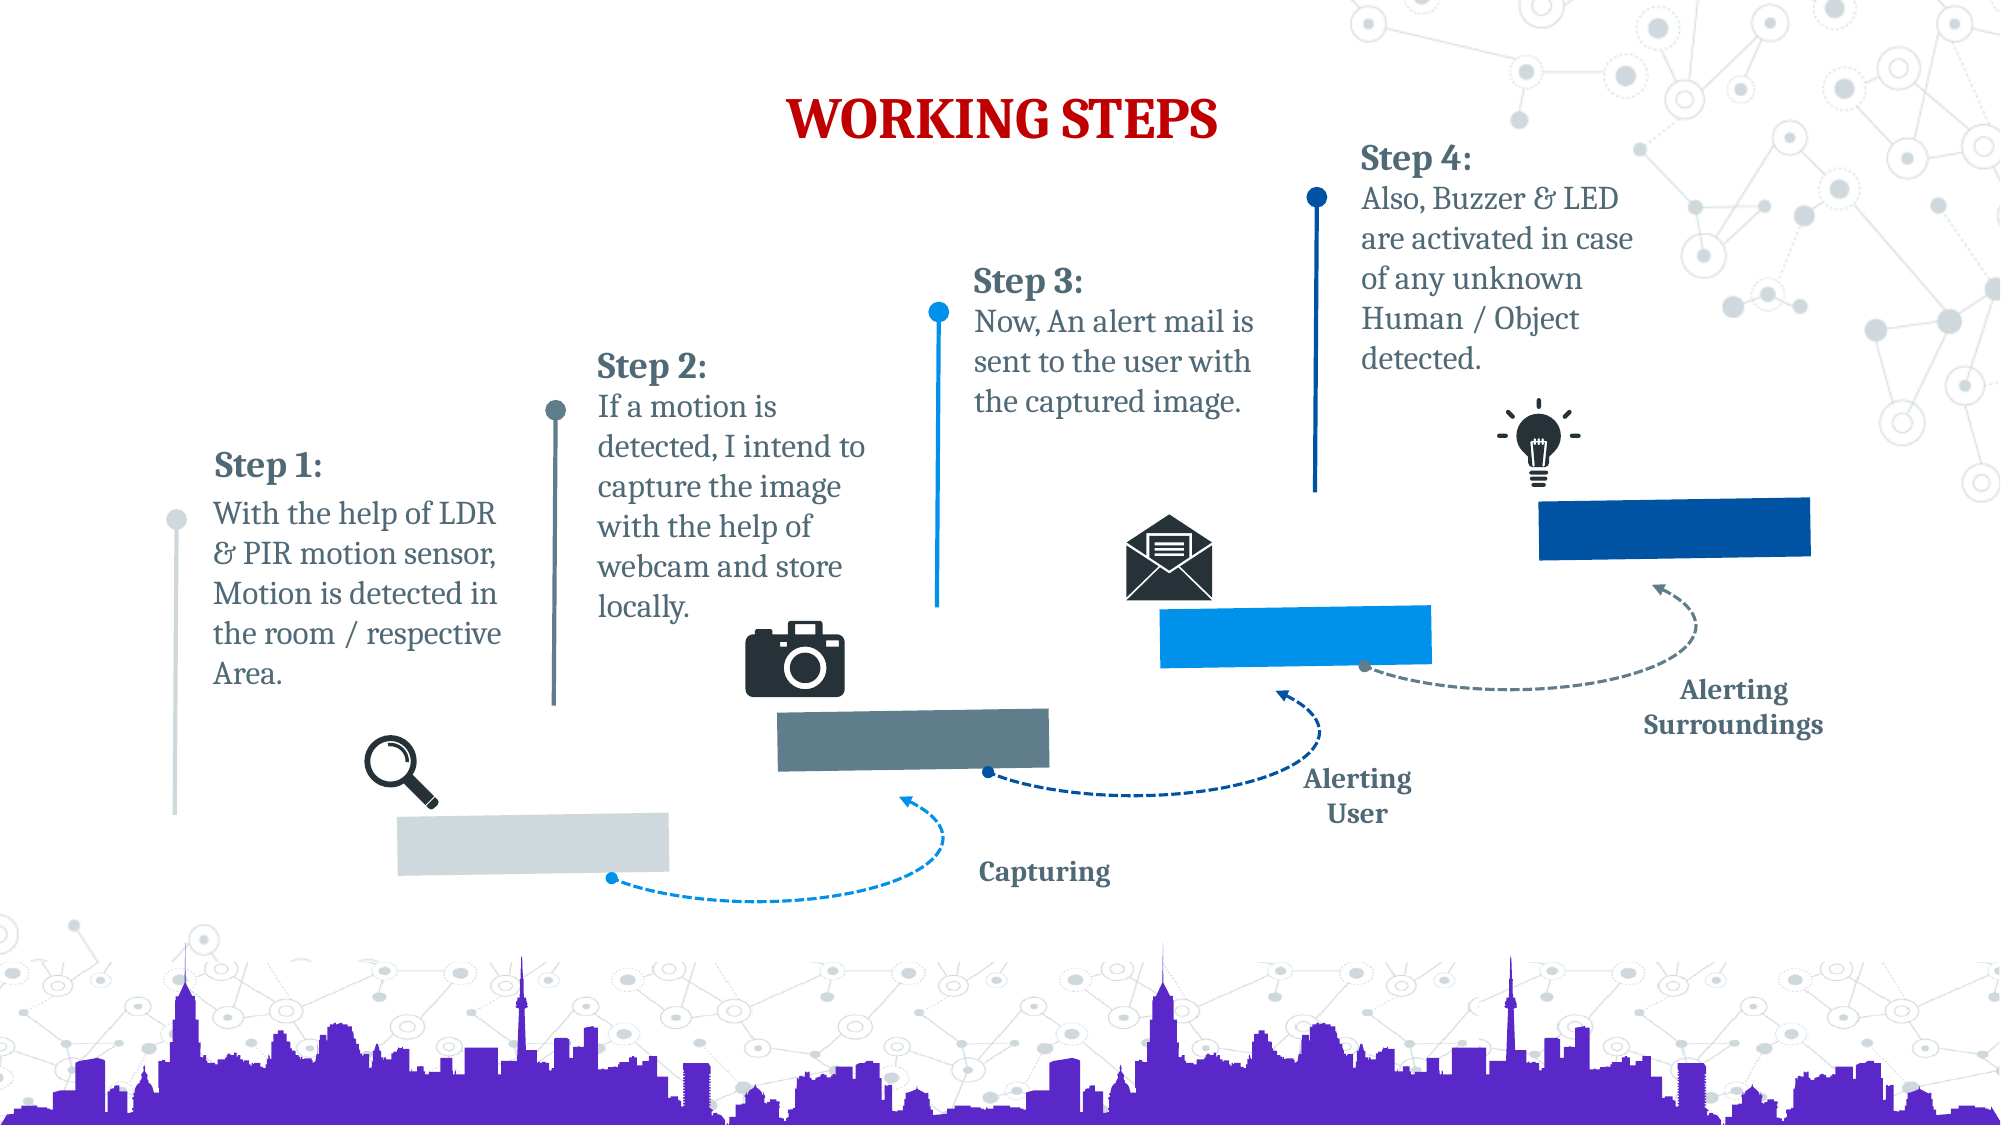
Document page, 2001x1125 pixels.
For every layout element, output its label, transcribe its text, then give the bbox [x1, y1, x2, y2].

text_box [1346, 125, 1675, 387]
text_box [1536, 495, 1814, 563]
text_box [197, 431, 530, 702]
text_box [774, 706, 1052, 774]
text_box [1567, 431, 1583, 441]
text_box [1358, 584, 1697, 691]
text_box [1314, 196, 1318, 493]
text_box [743, 643, 847, 700]
picture [0, 0, 2001, 1124]
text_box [959, 248, 1288, 429]
text_box [1503, 407, 1517, 421]
text_box Alerting Surroundings [1621, 662, 1847, 748]
text_box [362, 733, 441, 812]
text_box [1514, 396, 1563, 490]
text_box [1560, 407, 1574, 421]
list WORKING STEPS [53, 55, 1952, 175]
text_box [605, 796, 944, 903]
text_box [1495, 431, 1510, 441]
text_box [982, 690, 1321, 797]
text_box Capturing [964, 844, 1139, 895]
text_box [1124, 512, 1215, 603]
text_box Alerting User [1265, 752, 1450, 837]
text_box [1157, 603, 1434, 671]
text_box [394, 810, 672, 878]
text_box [582, 333, 912, 635]
